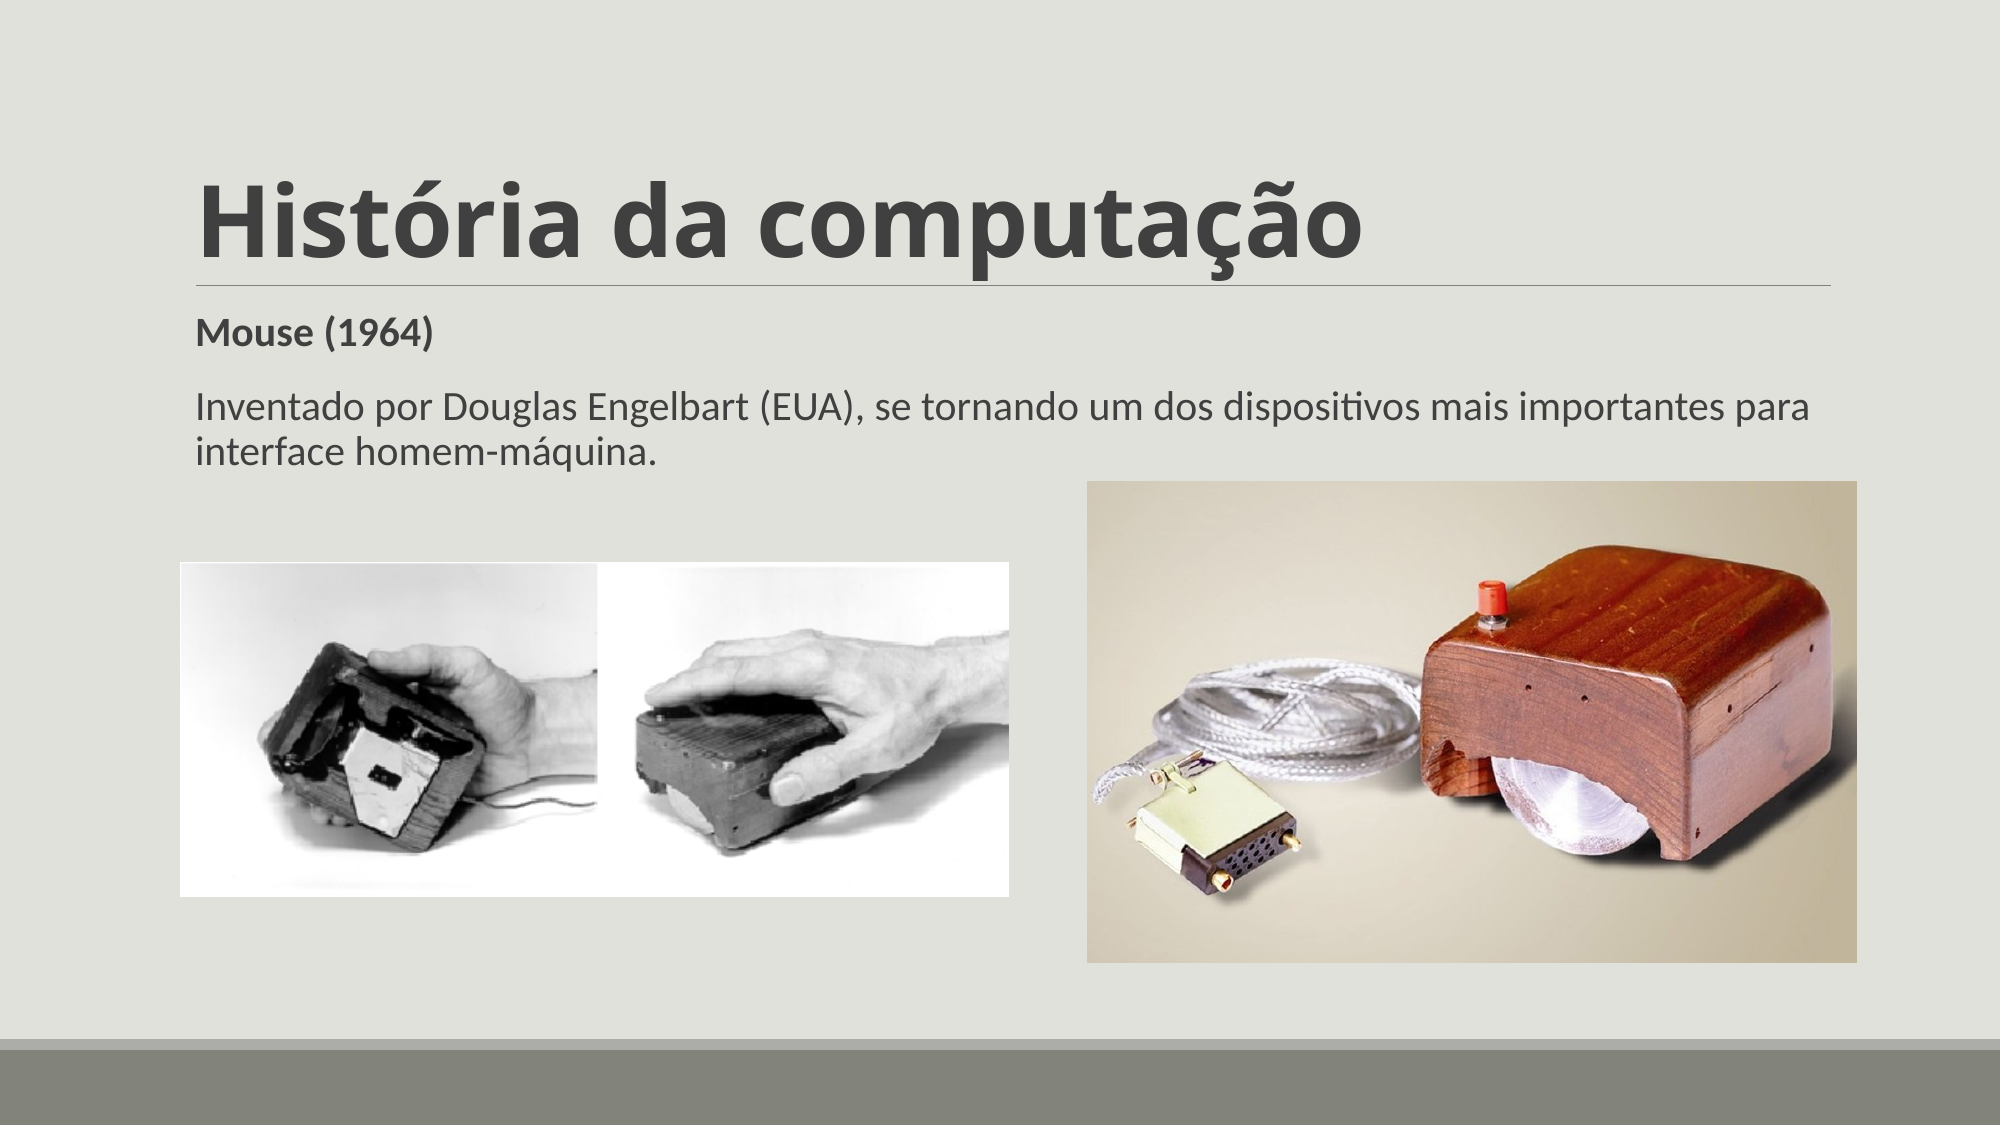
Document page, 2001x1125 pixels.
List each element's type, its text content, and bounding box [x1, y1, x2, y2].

list Mouse (1964) Inventado por Douglas Engelbart (EUA), se tornando um dos dispositivos mais importantes para interface homem-máquina. [180, 302, 1830, 963]
title História da computação [180, 47, 1830, 285]
picture [1087, 481, 1857, 964]
picture [179, 561, 1009, 898]
